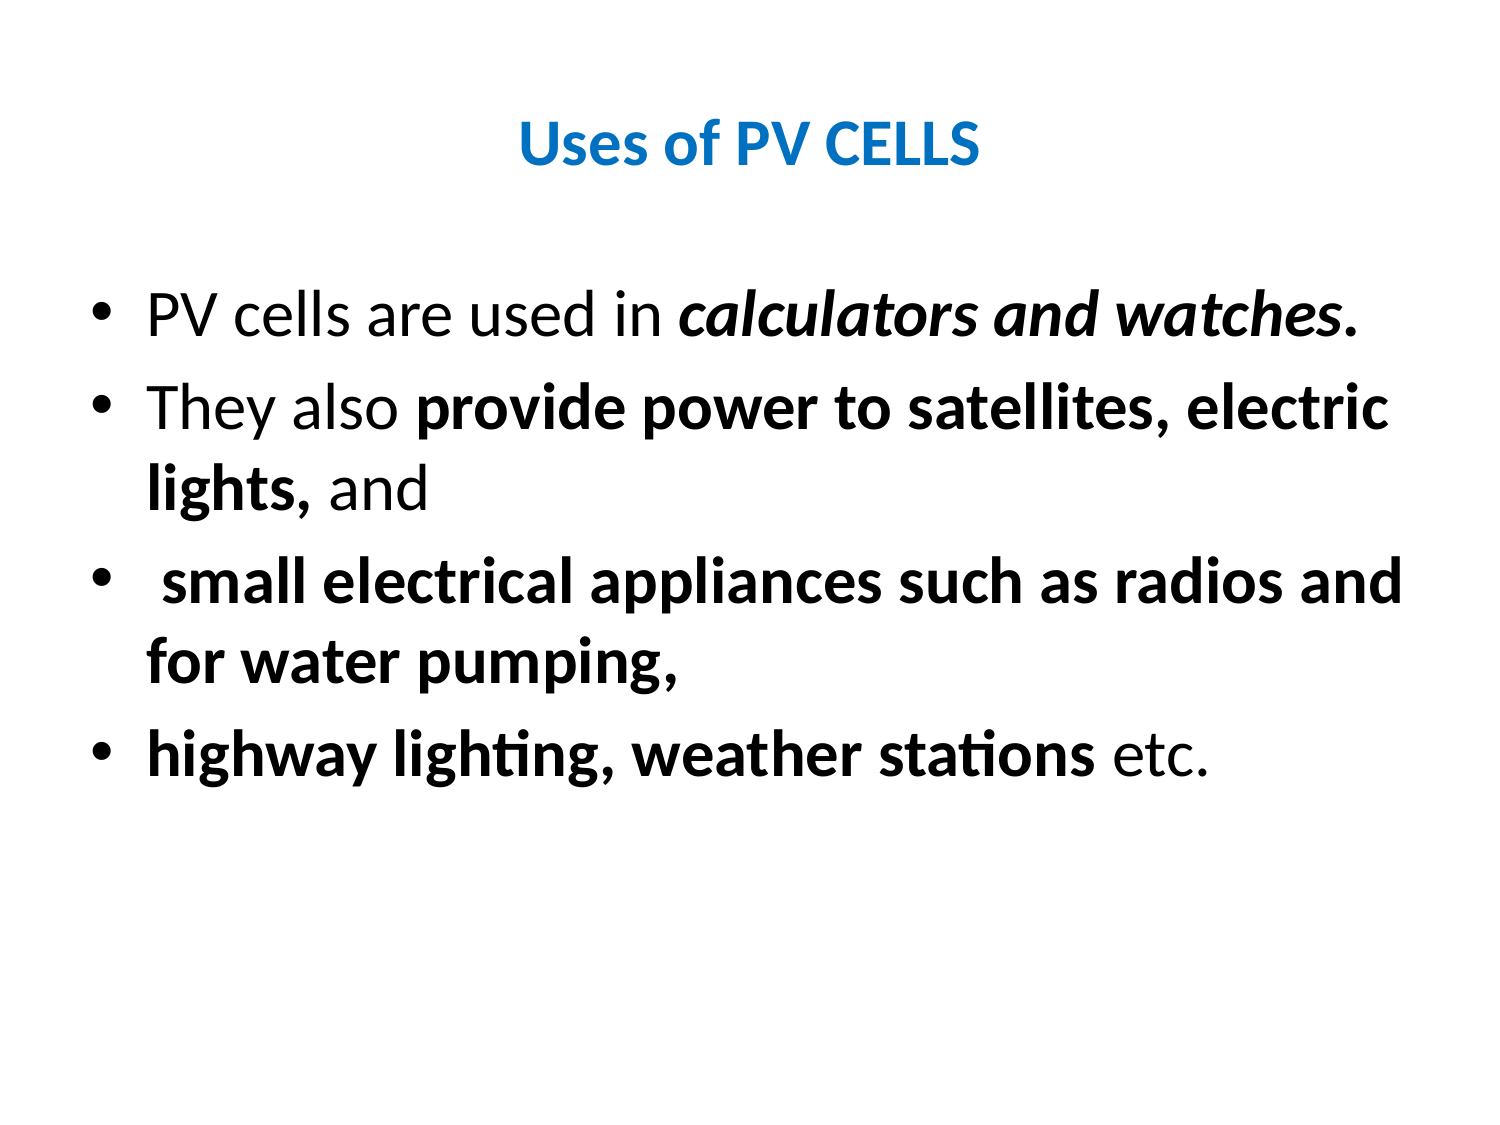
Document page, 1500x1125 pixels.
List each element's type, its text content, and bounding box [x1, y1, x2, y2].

title Uses of PV CELLS [75, 45, 1425, 233]
list PV cells are used in calculators and watches. They also provide power to satellites, electric lights, and small electrical appliances such as radios and for water pumping, highway lighting, weather stations etc. [75, 262, 1425, 1005]
